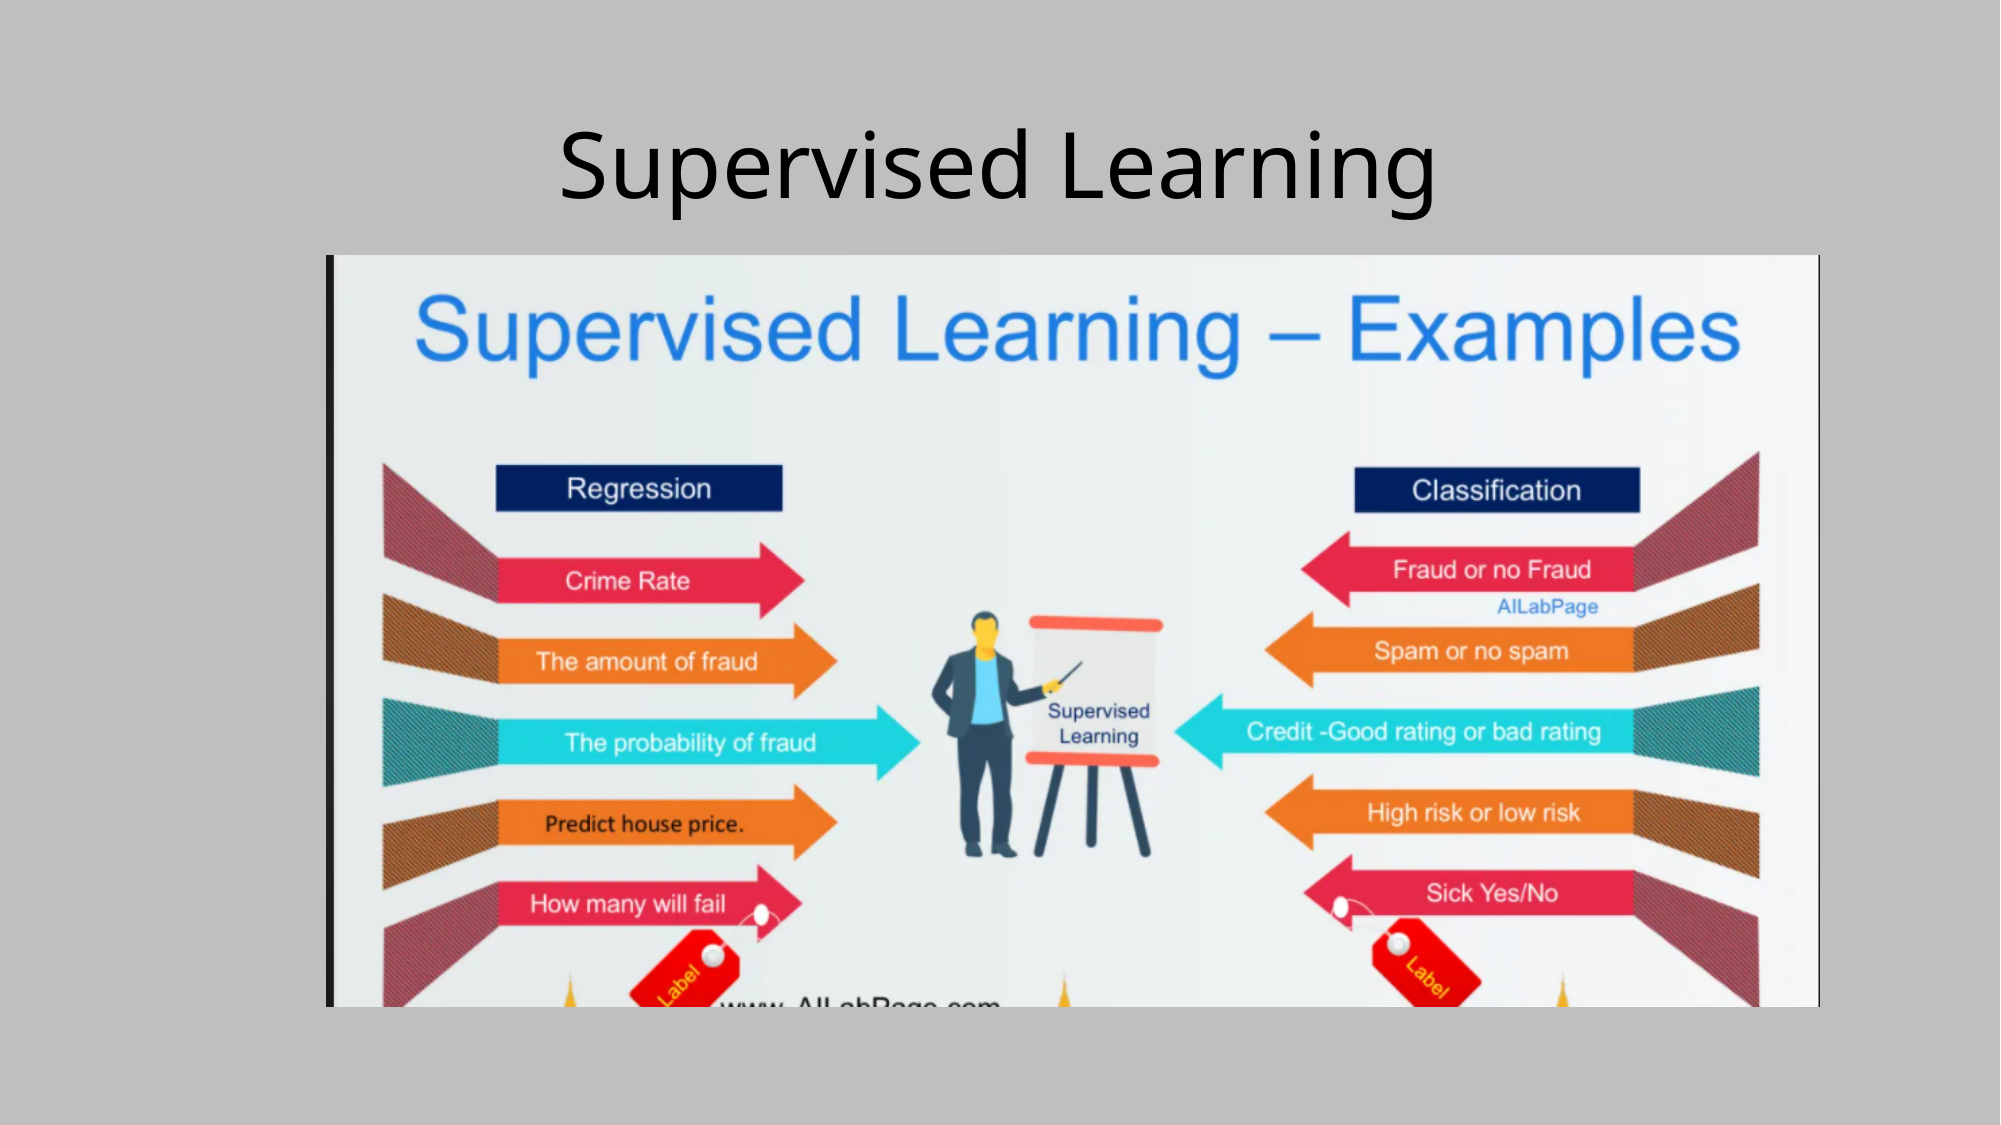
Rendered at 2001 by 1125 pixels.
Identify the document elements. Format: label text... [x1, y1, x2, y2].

title Supervised Learning [137, 59, 1863, 278]
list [326, 255, 1820, 1007]
